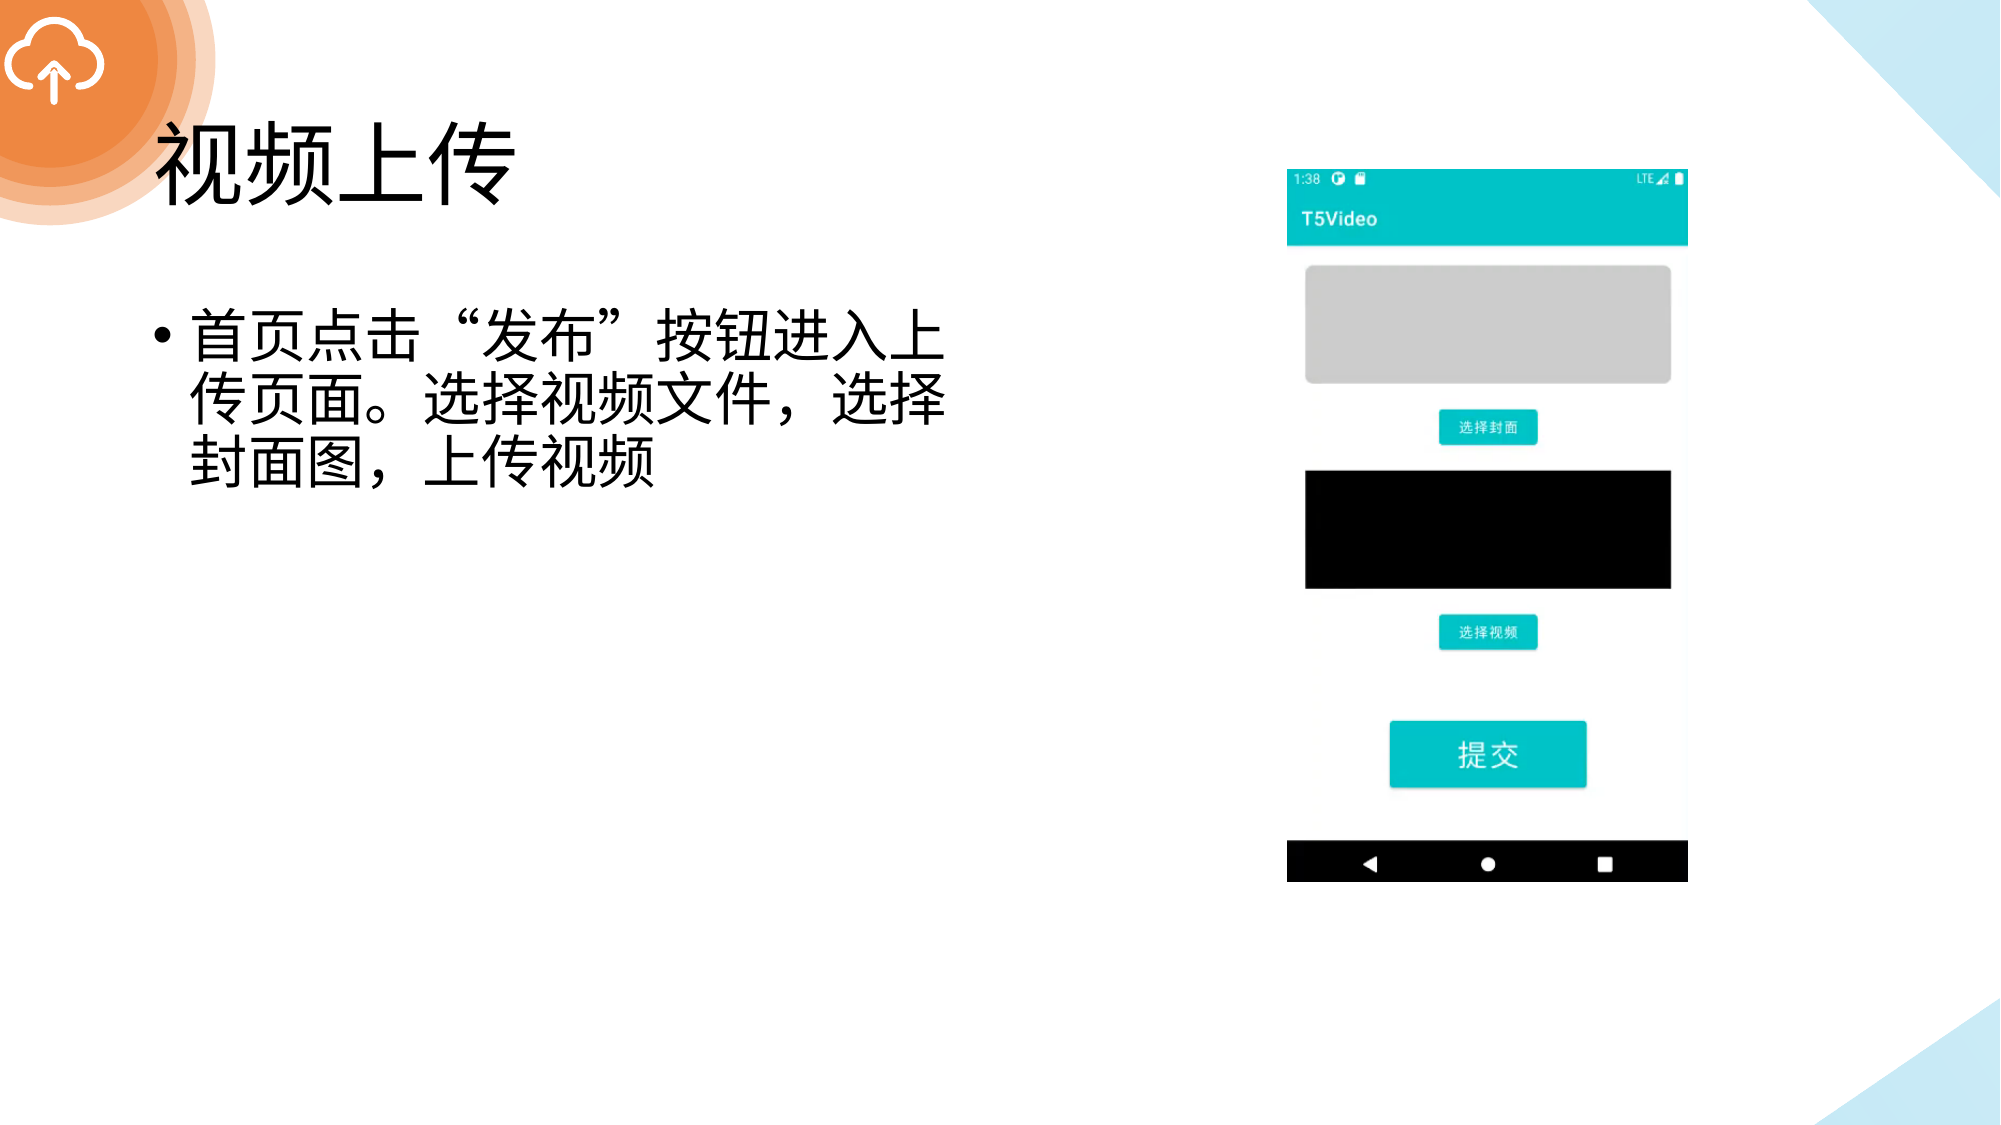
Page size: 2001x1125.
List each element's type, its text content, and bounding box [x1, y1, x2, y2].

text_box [0, 0, 216, 226]
list 首页点击“发布”按钮进入上传页面。选择视频文件，选择封面图，上传视频 [137, 299, 988, 1014]
title 视频上传 [137, 59, 1863, 278]
text_box [1806, 0, 2000, 200]
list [1286, 168, 1689, 883]
text_box [1810, 995, 2000, 1125]
